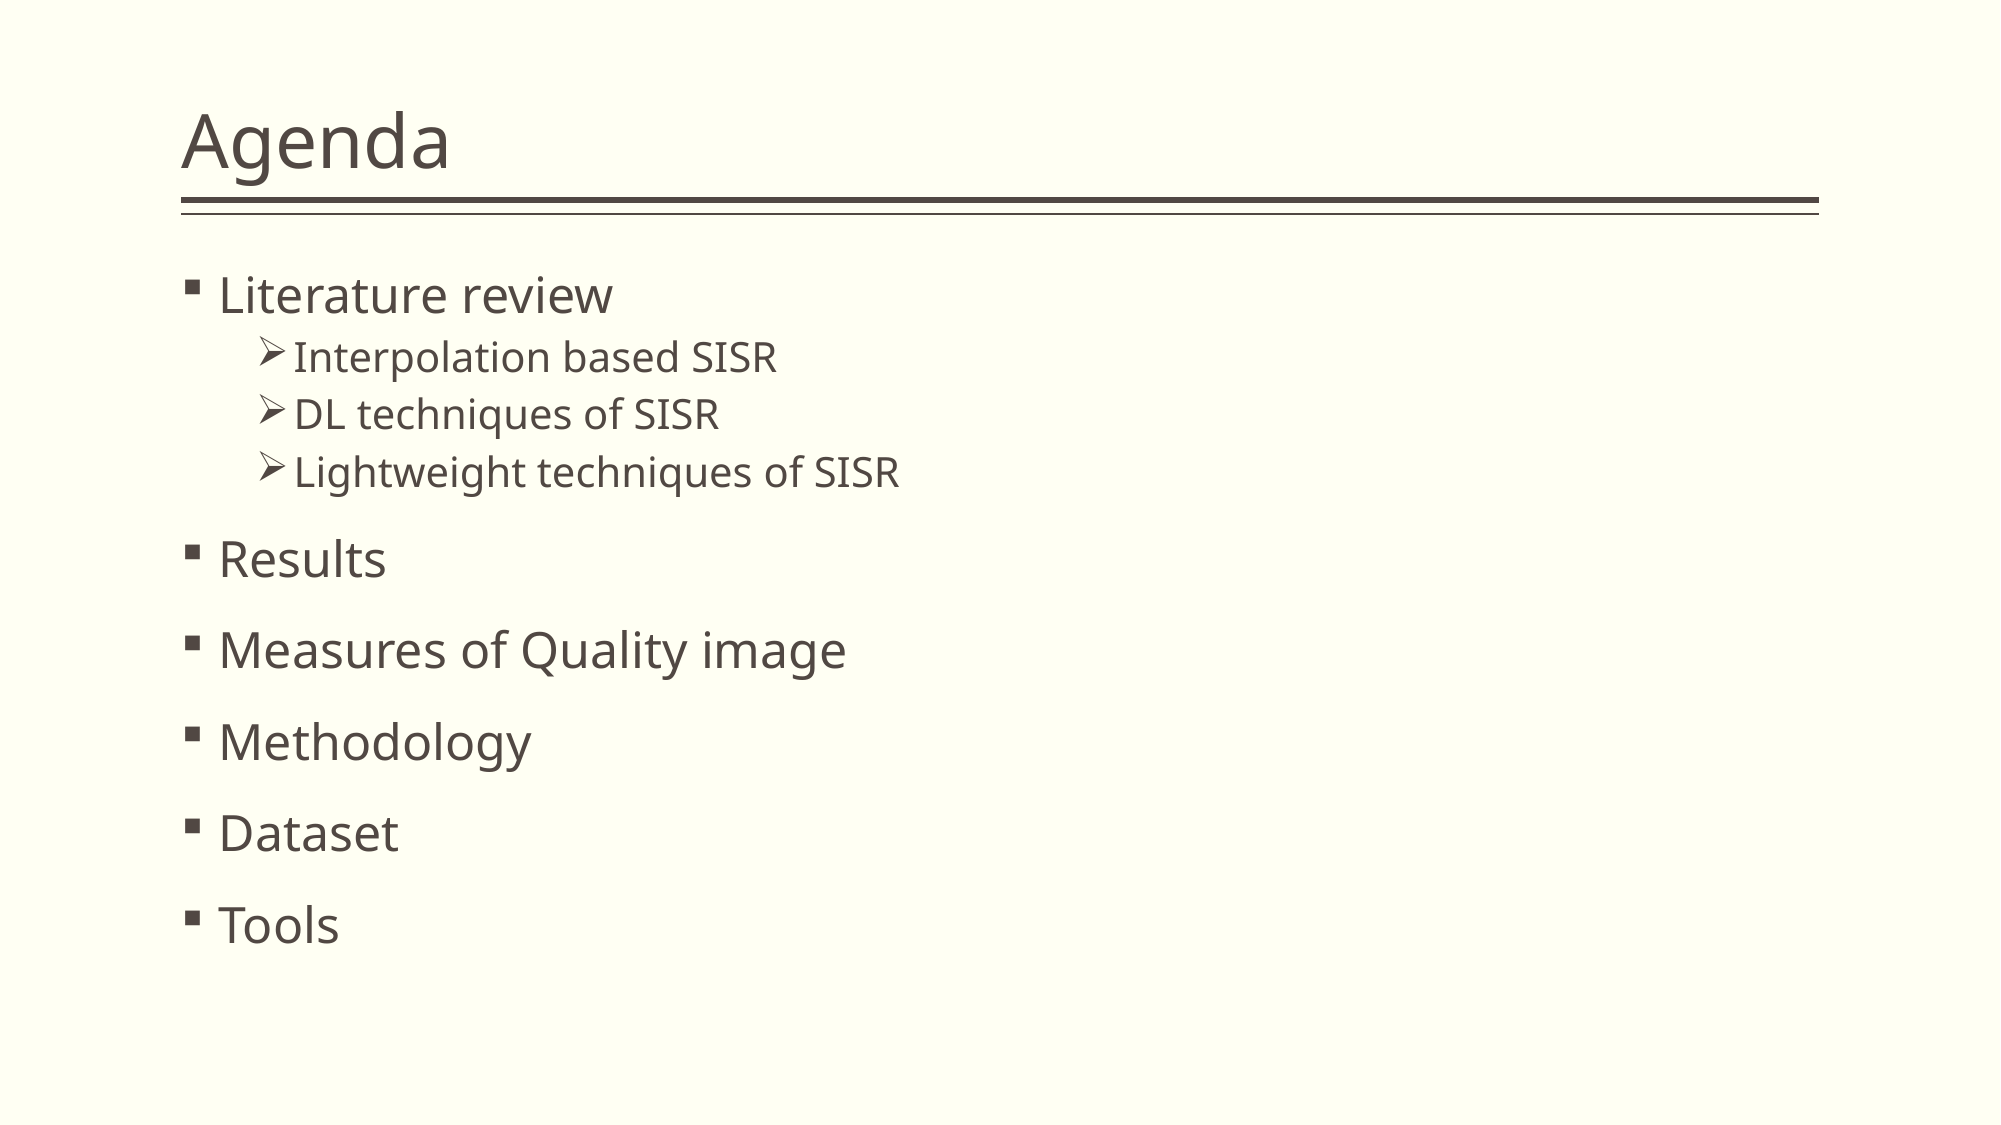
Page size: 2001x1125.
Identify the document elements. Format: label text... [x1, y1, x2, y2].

list Literature review Interpolation based SISR DL techniques of SISR Lightweight techniques of SISR Results Measures of Quality image Methodology Dataset Tools [181, 262, 1862, 1069]
title Agenda [181, 12, 1819, 193]
